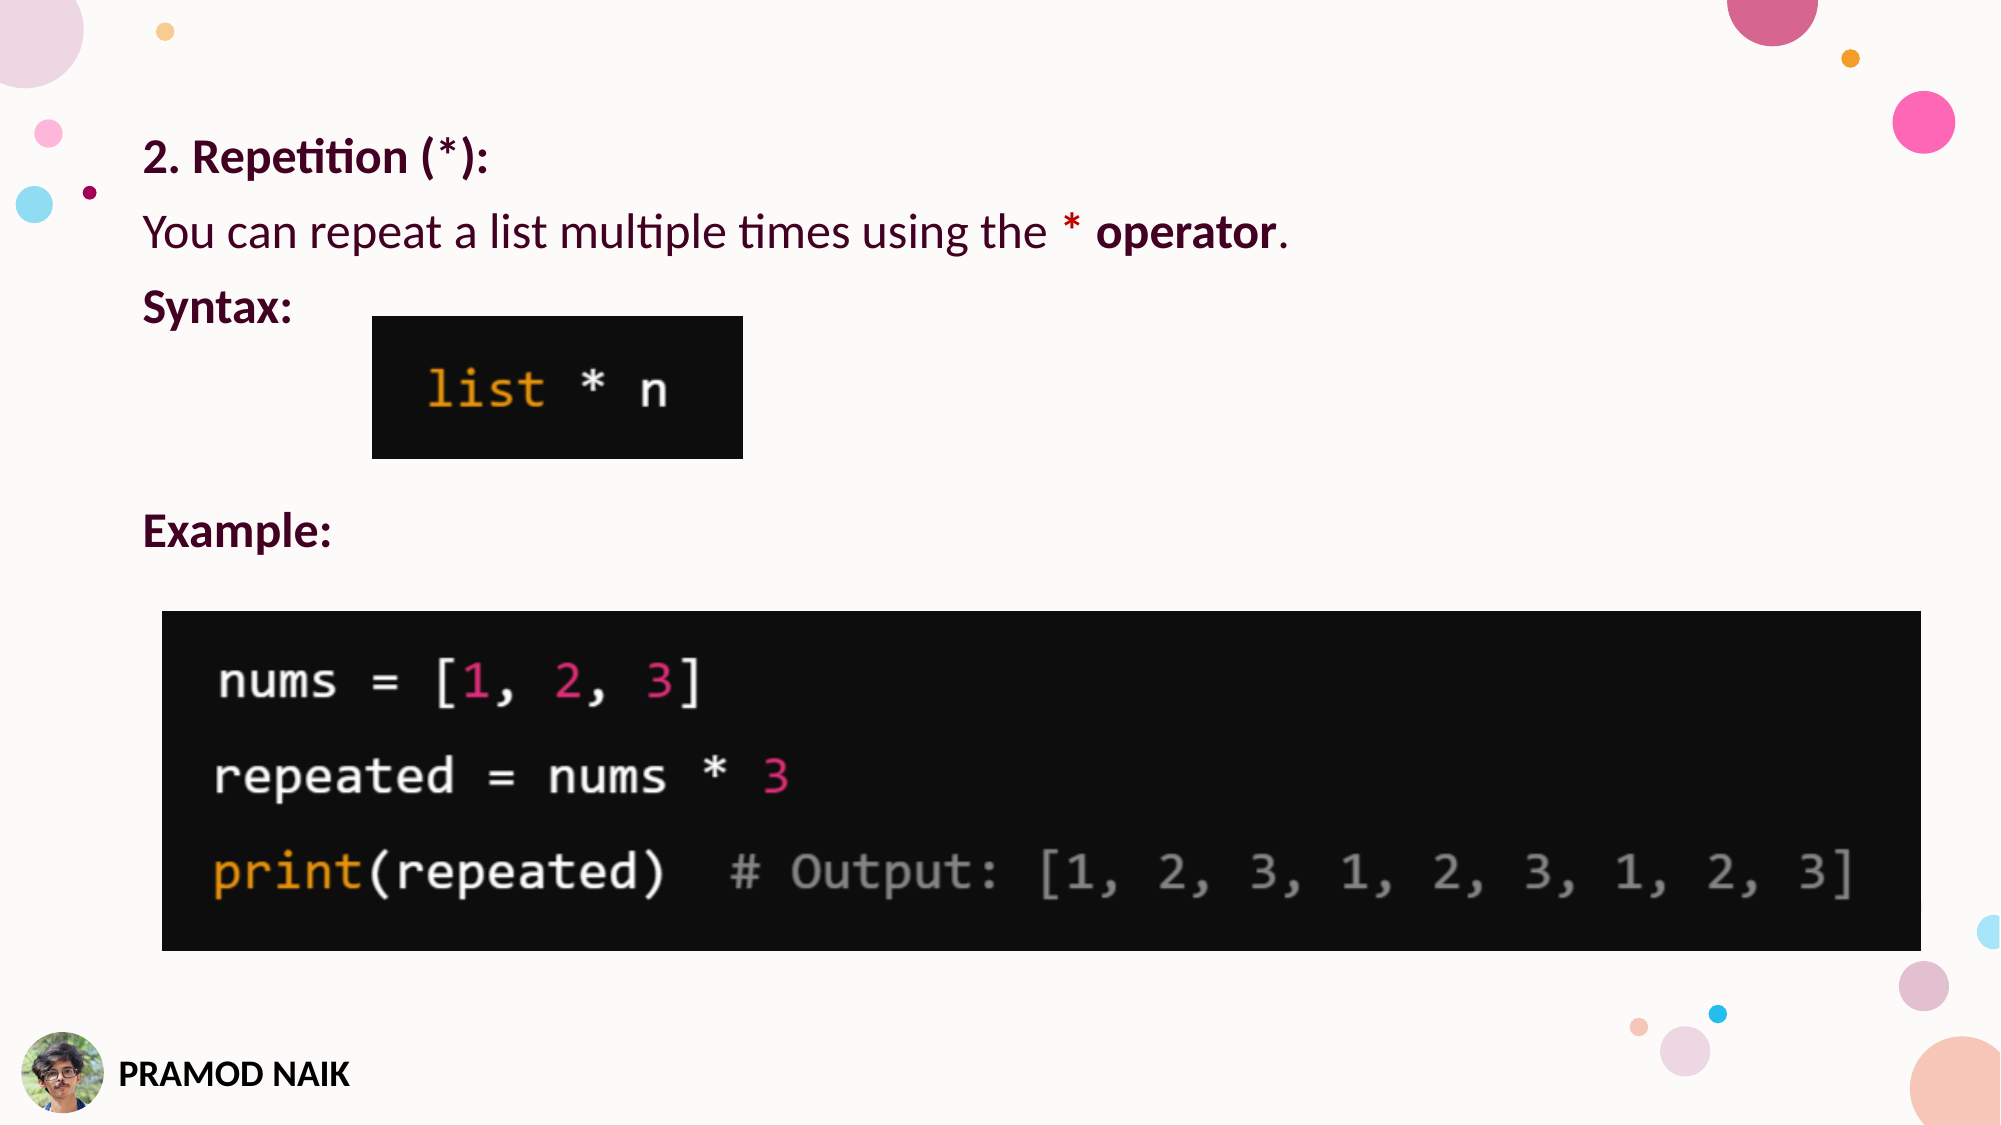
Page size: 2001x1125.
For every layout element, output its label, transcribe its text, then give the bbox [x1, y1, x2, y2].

picture [372, 316, 743, 459]
list 2. Repetition (*): You can repeat a list multiple times using the * operator. Syntax: Example: [127, 123, 1877, 1014]
picture [162, 611, 1921, 951]
picture [21, 1031, 104, 1114]
